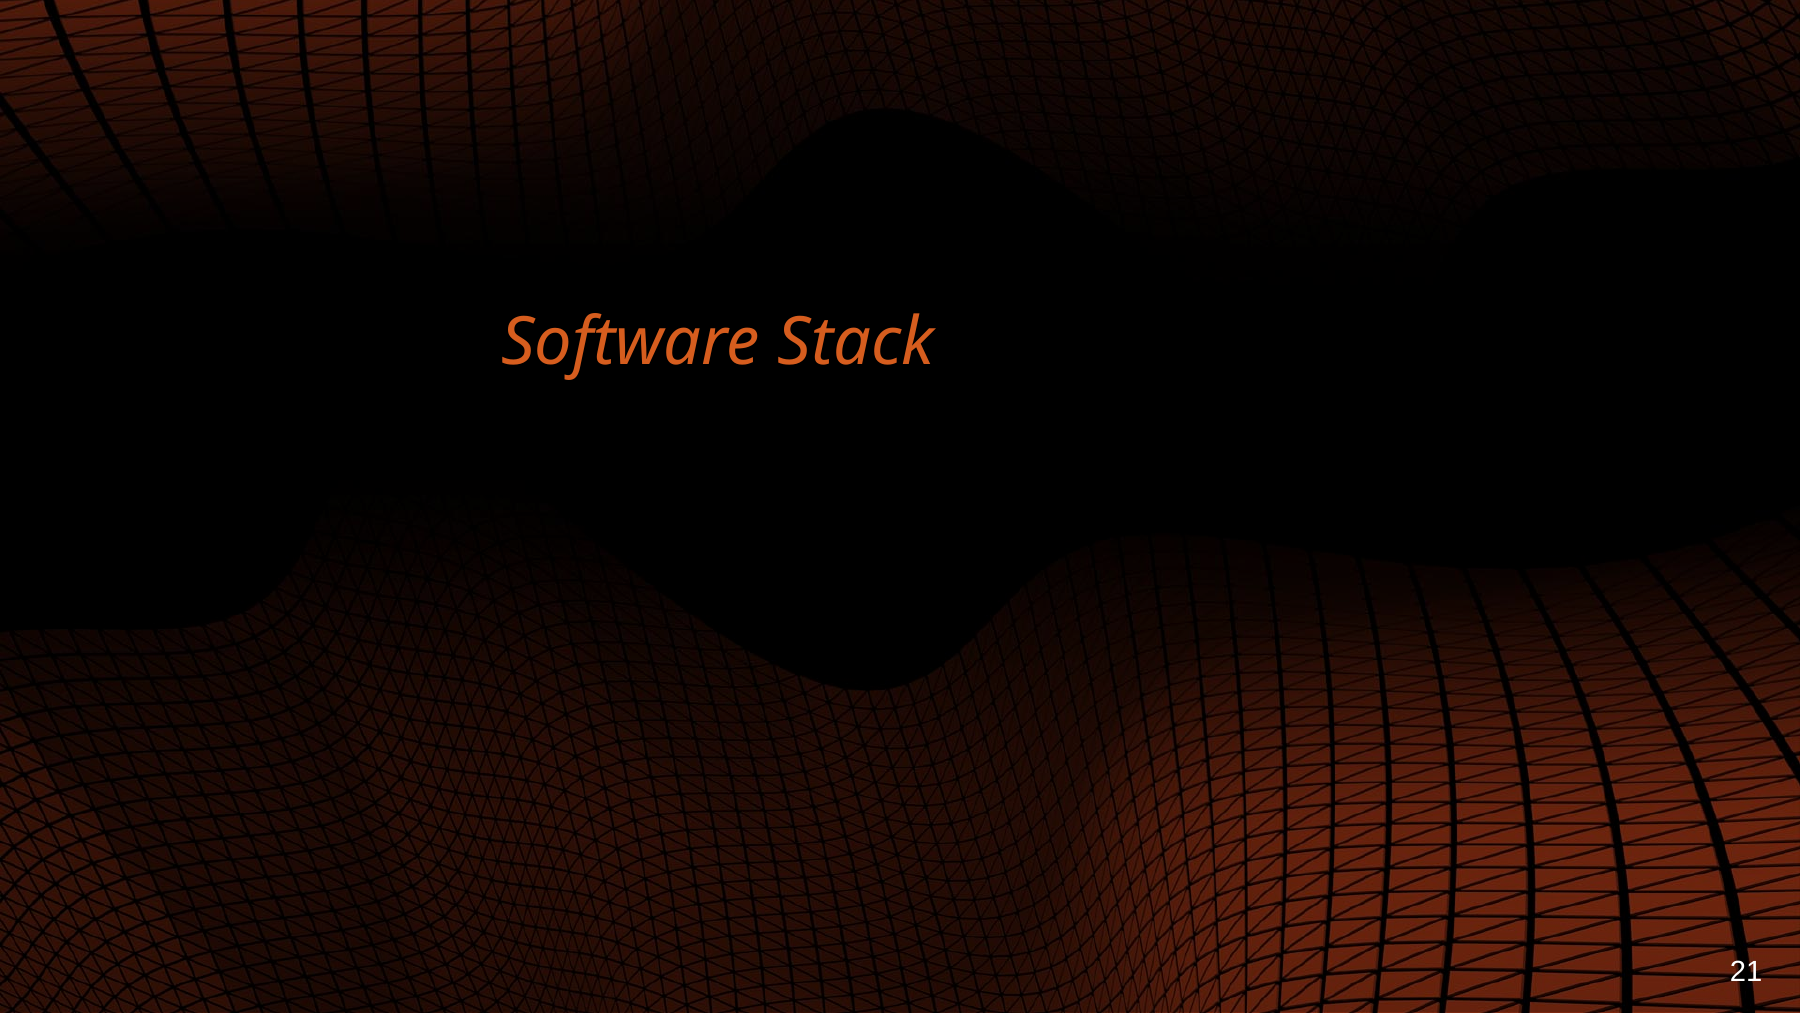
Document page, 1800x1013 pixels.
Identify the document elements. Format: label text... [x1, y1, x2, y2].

title Software Stack [105, 298, 1332, 388]
slide_number 21 [1715, 944, 1800, 999]
picture [0, 0, 1800, 1013]
